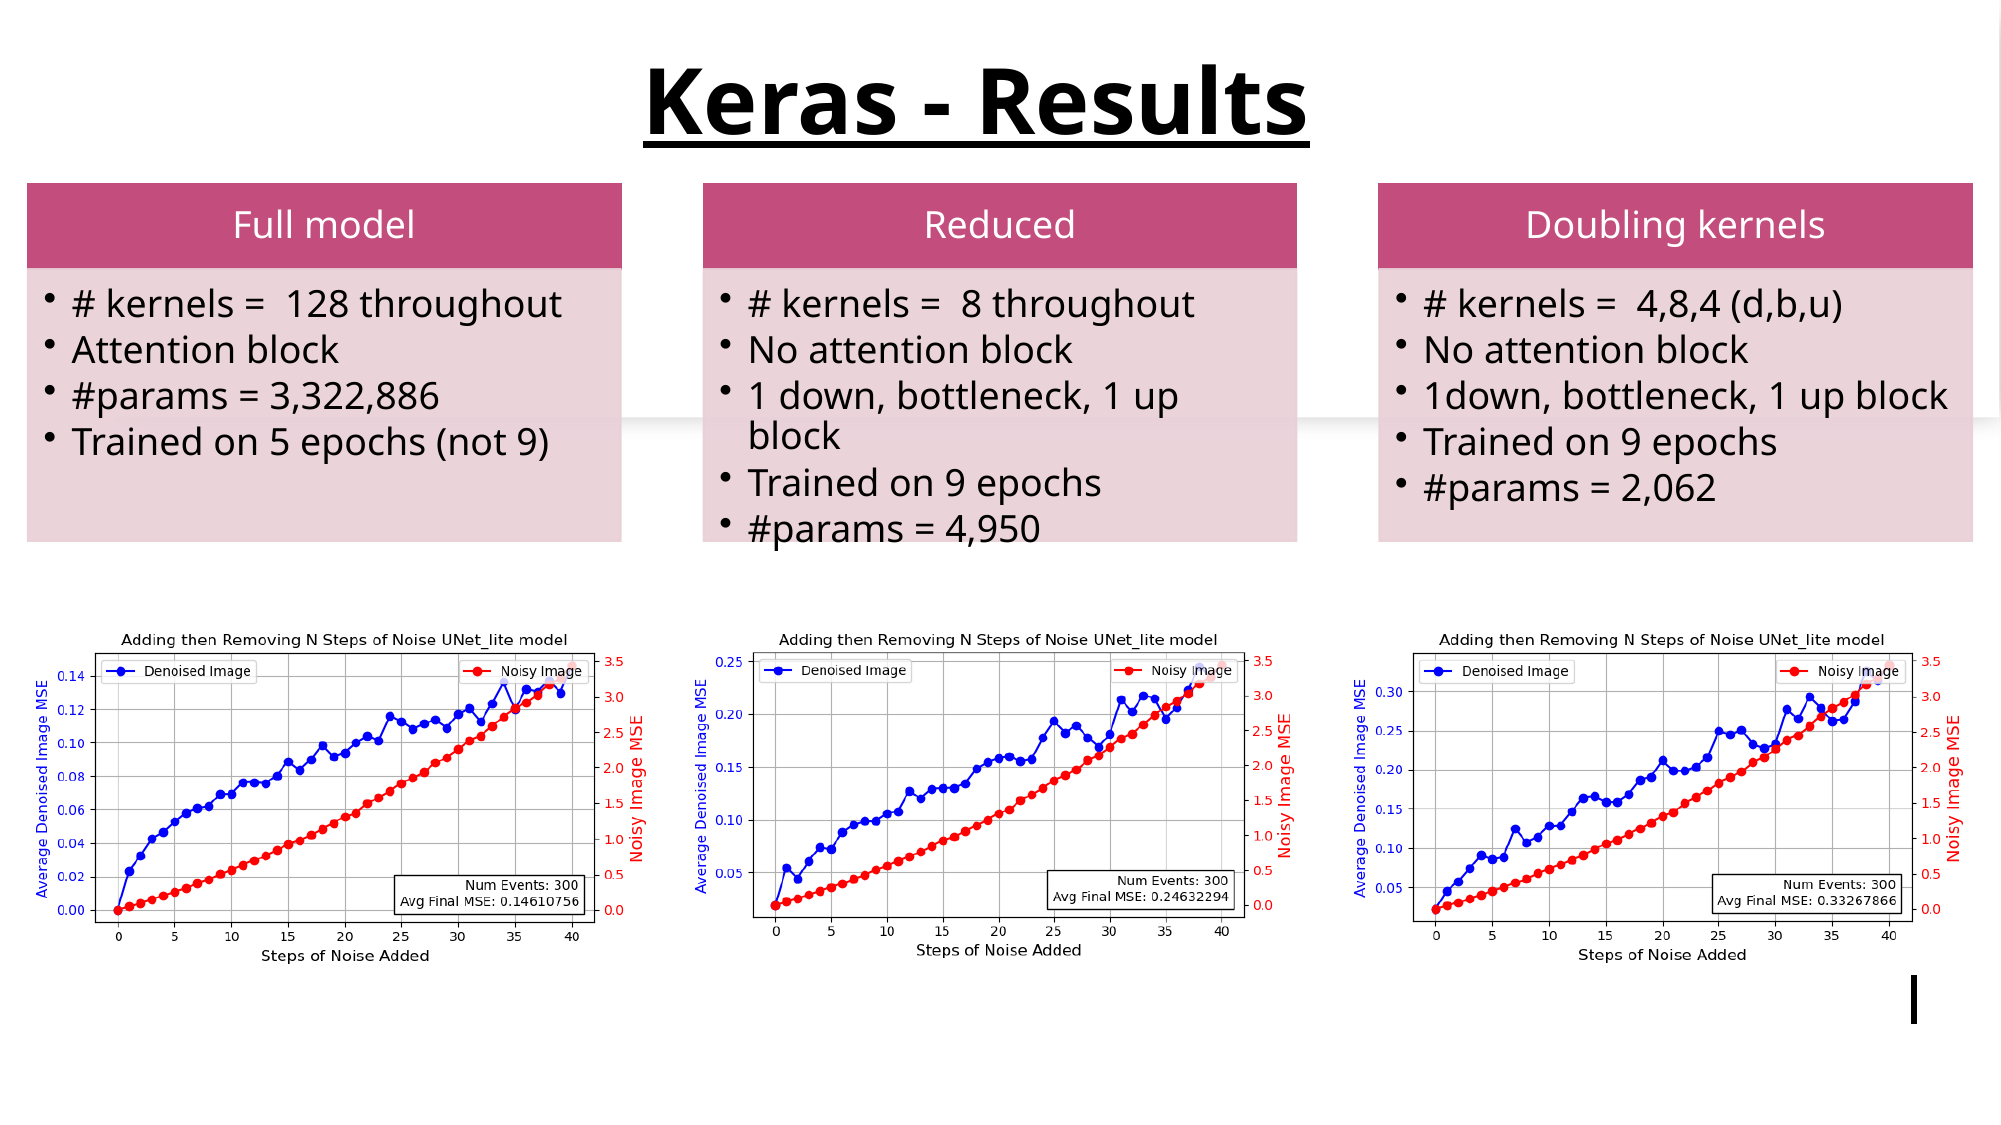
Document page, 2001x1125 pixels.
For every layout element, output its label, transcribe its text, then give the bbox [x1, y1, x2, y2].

picture [686, 624, 1314, 970]
picture [27, 624, 655, 976]
picture [1345, 624, 1973, 975]
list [27, 162, 1973, 563]
title Keras - Results [124, 0, 1828, 162]
